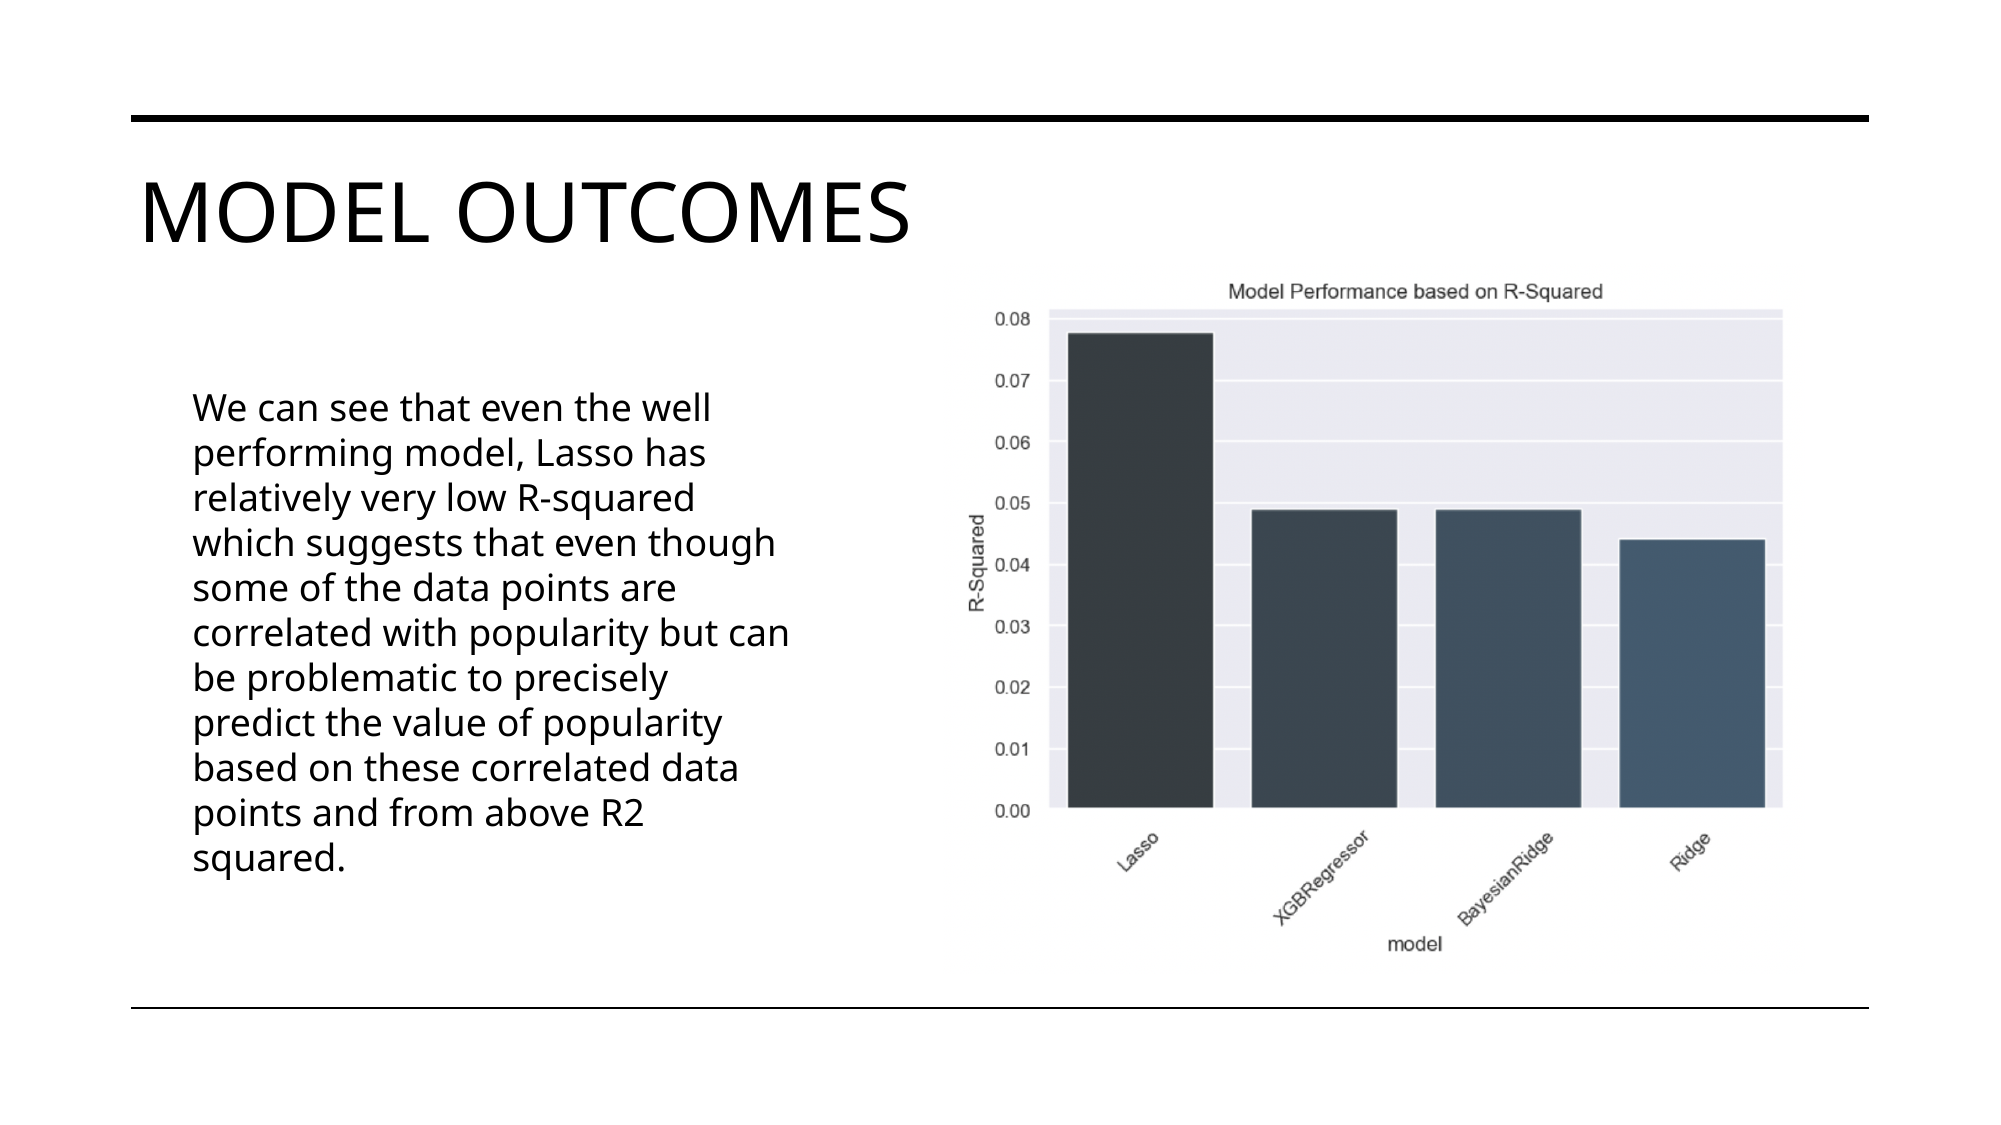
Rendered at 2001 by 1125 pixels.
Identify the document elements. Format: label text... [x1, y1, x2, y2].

title Model outcomes [123, 151, 1877, 377]
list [943, 263, 1805, 974]
text_box We can see that even the well performing model, Lasso has relatively very low R-squared which suggests that even though some of the data points are correlated with popularity but can be problematic to precisely predict the value of popularity based on these correlated data points and from above R2 squared. [177, 376, 813, 886]
